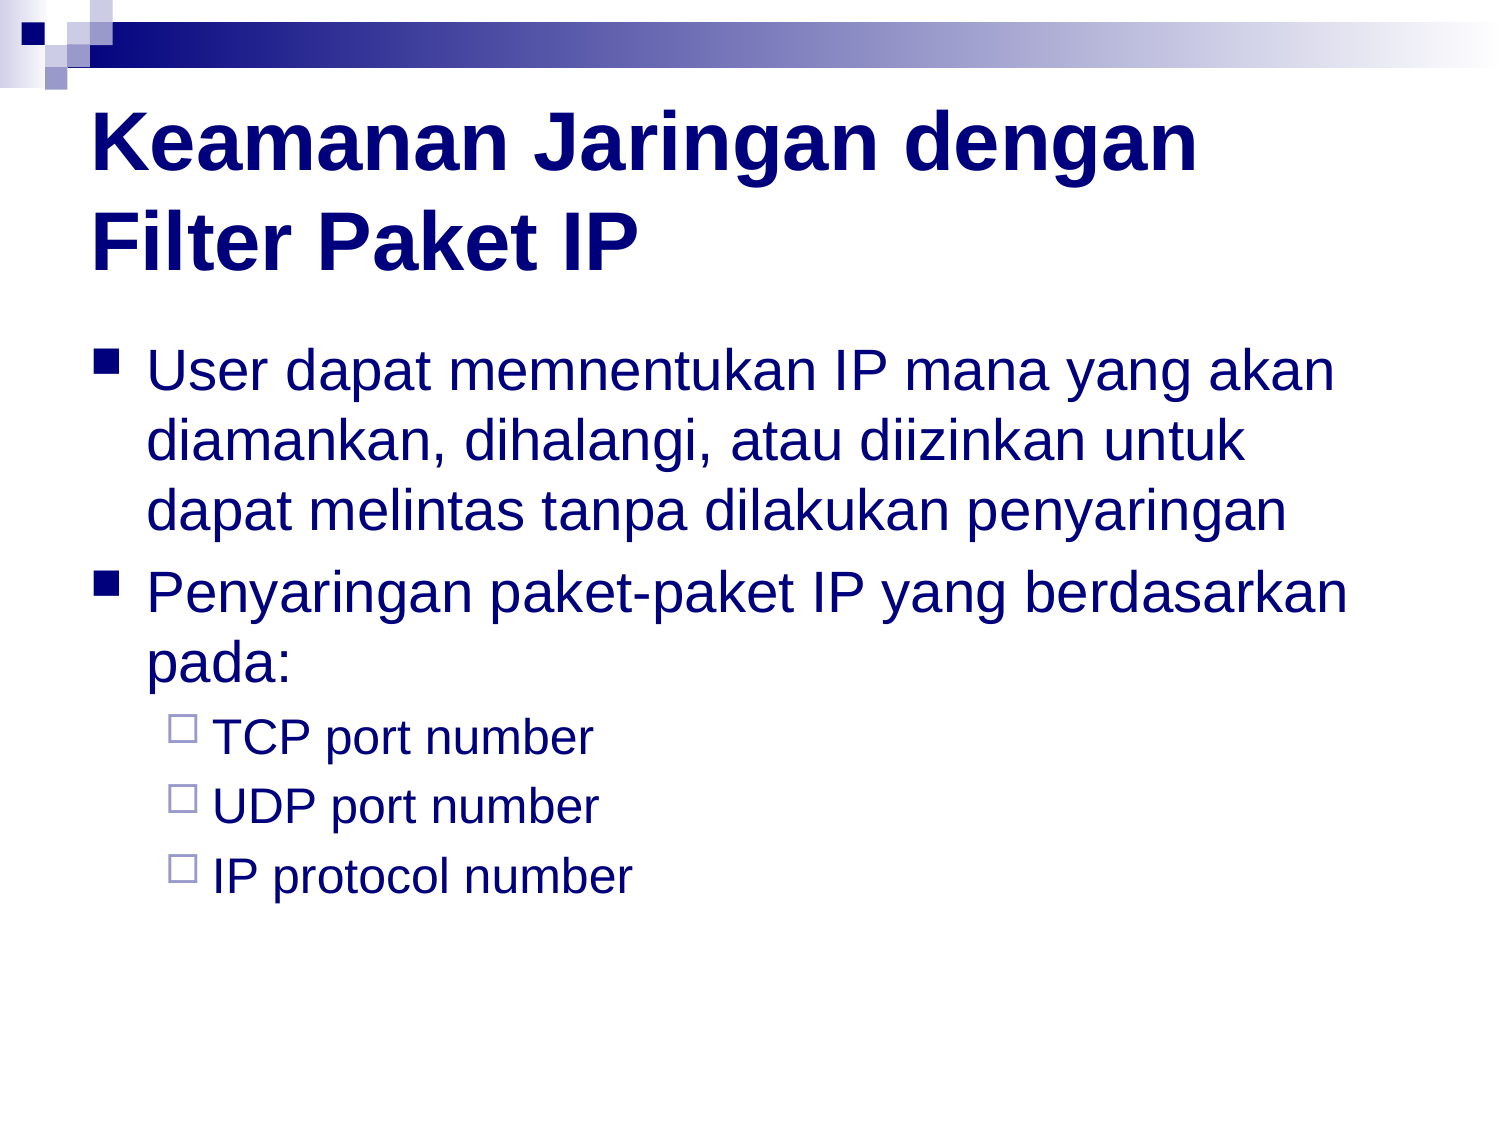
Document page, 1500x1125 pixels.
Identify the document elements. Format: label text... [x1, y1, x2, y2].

title Keamanan Jaringan dengan Filter Paket IP [75, 75, 1425, 300]
list User dapat memnentukan IP mana yang akan diamankan, dihalangi, atau diizinkan untuk dapat melintas tanpa dilakukan penyaringan Penyaringan paket-paket IP yang berdasarkan pada: TCP port number UDP port number IP protocol number [75, 324, 1425, 963]
